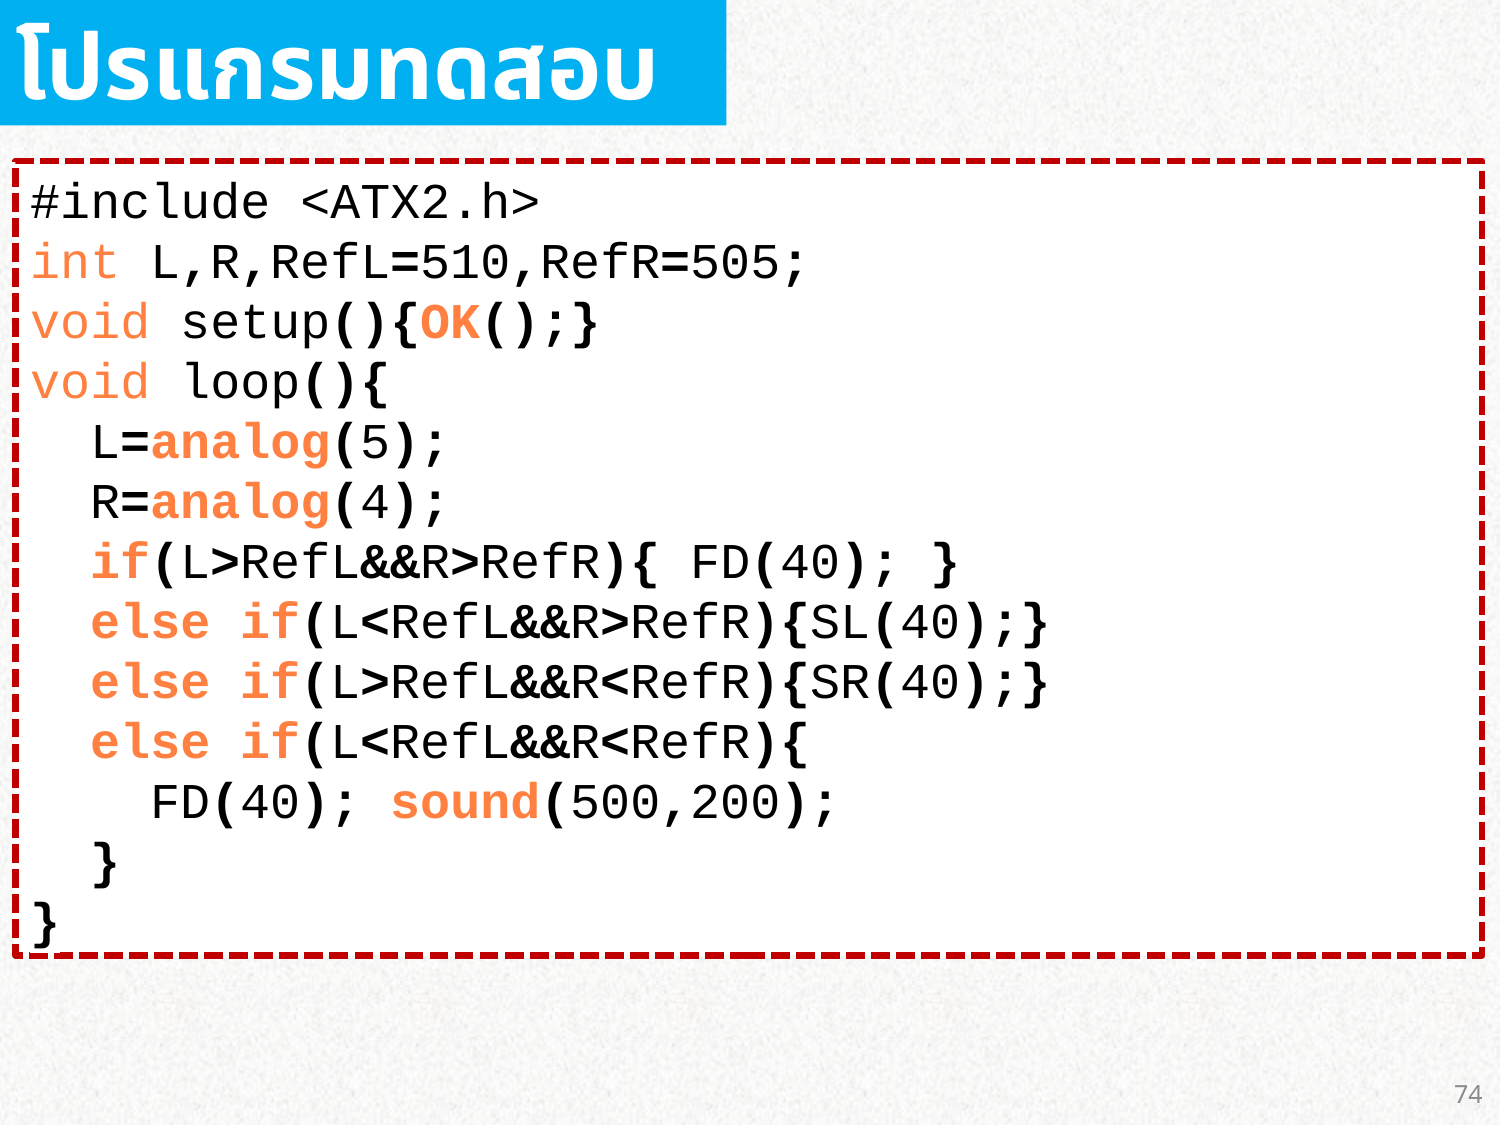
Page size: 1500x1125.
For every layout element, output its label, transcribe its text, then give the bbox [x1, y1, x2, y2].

text_box โปรแกรมทดสอบ [0, 0, 727, 126]
slide_number 74 [1372, 1065, 1498, 1125]
text_box #include <ATX2.h> int L,R,RefL=510,RefR=505; void setup(){OK();} void loop(){ L=analog(5); R=analog(4); if(L>RefL&&R>RefR){ FD(40); } else if(L<RefL&&R>RefR){SL(40);} else if(L>RefL&&R<RefR){SR(40);} else if(L<RefL&&R<RefR){ FD(40); sound(500,200); } } [15, 160, 1483, 956]
